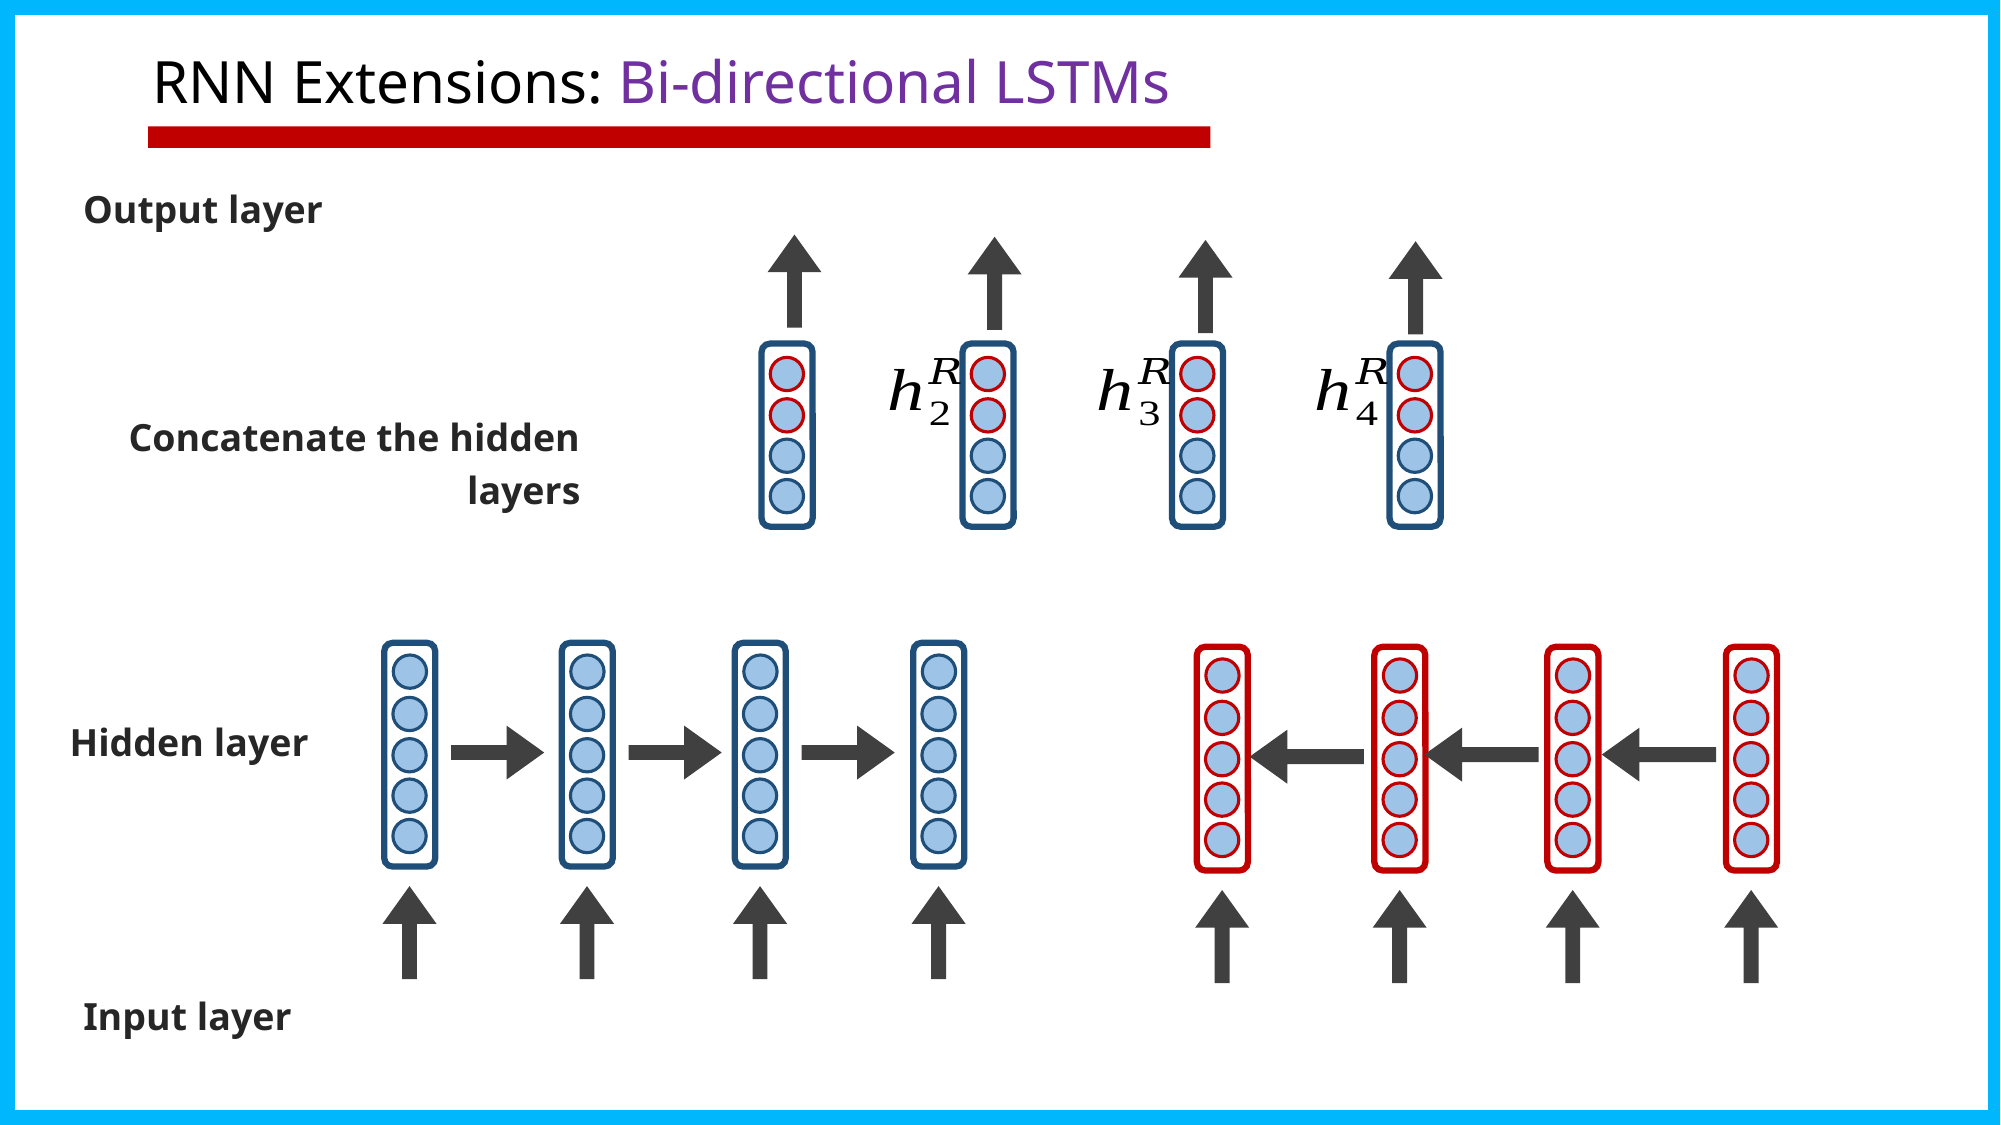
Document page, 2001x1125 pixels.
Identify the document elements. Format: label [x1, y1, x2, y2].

text_box [896, 409, 1080, 461]
text_box [1722, 888, 1781, 985]
title [137, 45, 1605, 236]
text_box [380, 884, 439, 981]
text_box [38, 397, 596, 475]
text_box [55, 976, 307, 1055]
text_box [1323, 409, 1507, 461]
text_box [1110, 725, 1864, 786]
text_box [1543, 888, 1602, 985]
text_box [965, 234, 1024, 331]
text_box [1386, 239, 1445, 336]
text_box [558, 884, 617, 981]
text_box [1176, 238, 1235, 335]
text_box [38, 702, 1051, 782]
text_box [1370, 888, 1429, 985]
text_box [147, 125, 1211, 149]
text_box [55, 169, 339, 247]
text_box [731, 884, 790, 981]
text_box [909, 884, 968, 981]
text_box [765, 232, 824, 329]
text_box [695, 409, 879, 461]
text_box [1193, 888, 1252, 985]
text_box [1105, 409, 1290, 461]
